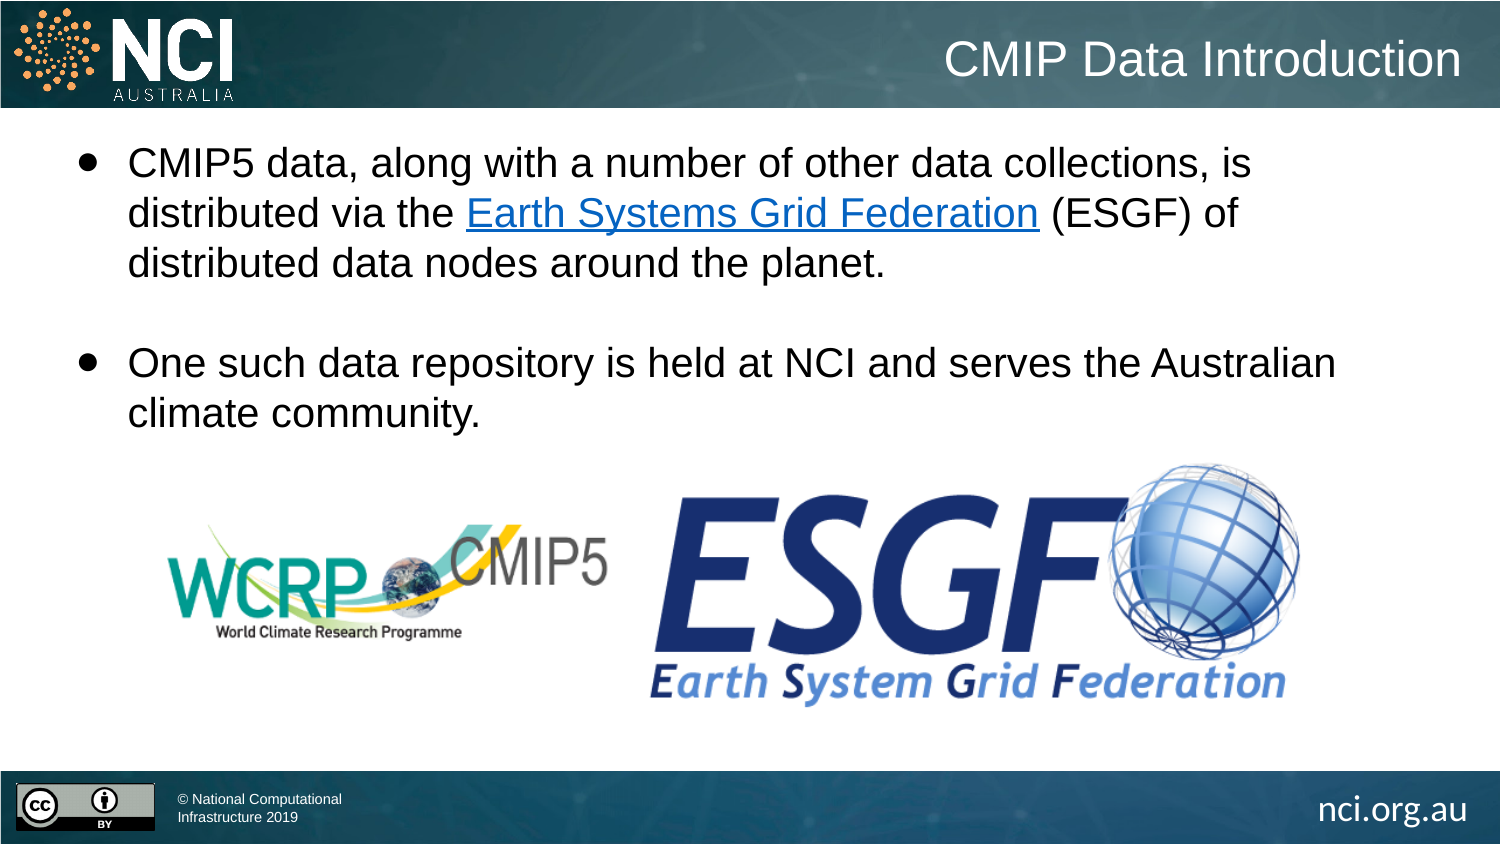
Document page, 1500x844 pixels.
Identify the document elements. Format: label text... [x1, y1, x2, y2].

title CMIP Data Introduction [320, 18, 1478, 94]
picture [137, 454, 1334, 724]
text_box CMIP5 data, along with a number of other data collections, is distributed via the Earth Systems Grid Federation (ESGF) of distributed data nodes around the planet. One such data repository is held at NCI and serves the Australian climate community. [37, 120, 1446, 627]
picture [2, 771, 1500, 844]
picture [2, 2, 1500, 108]
